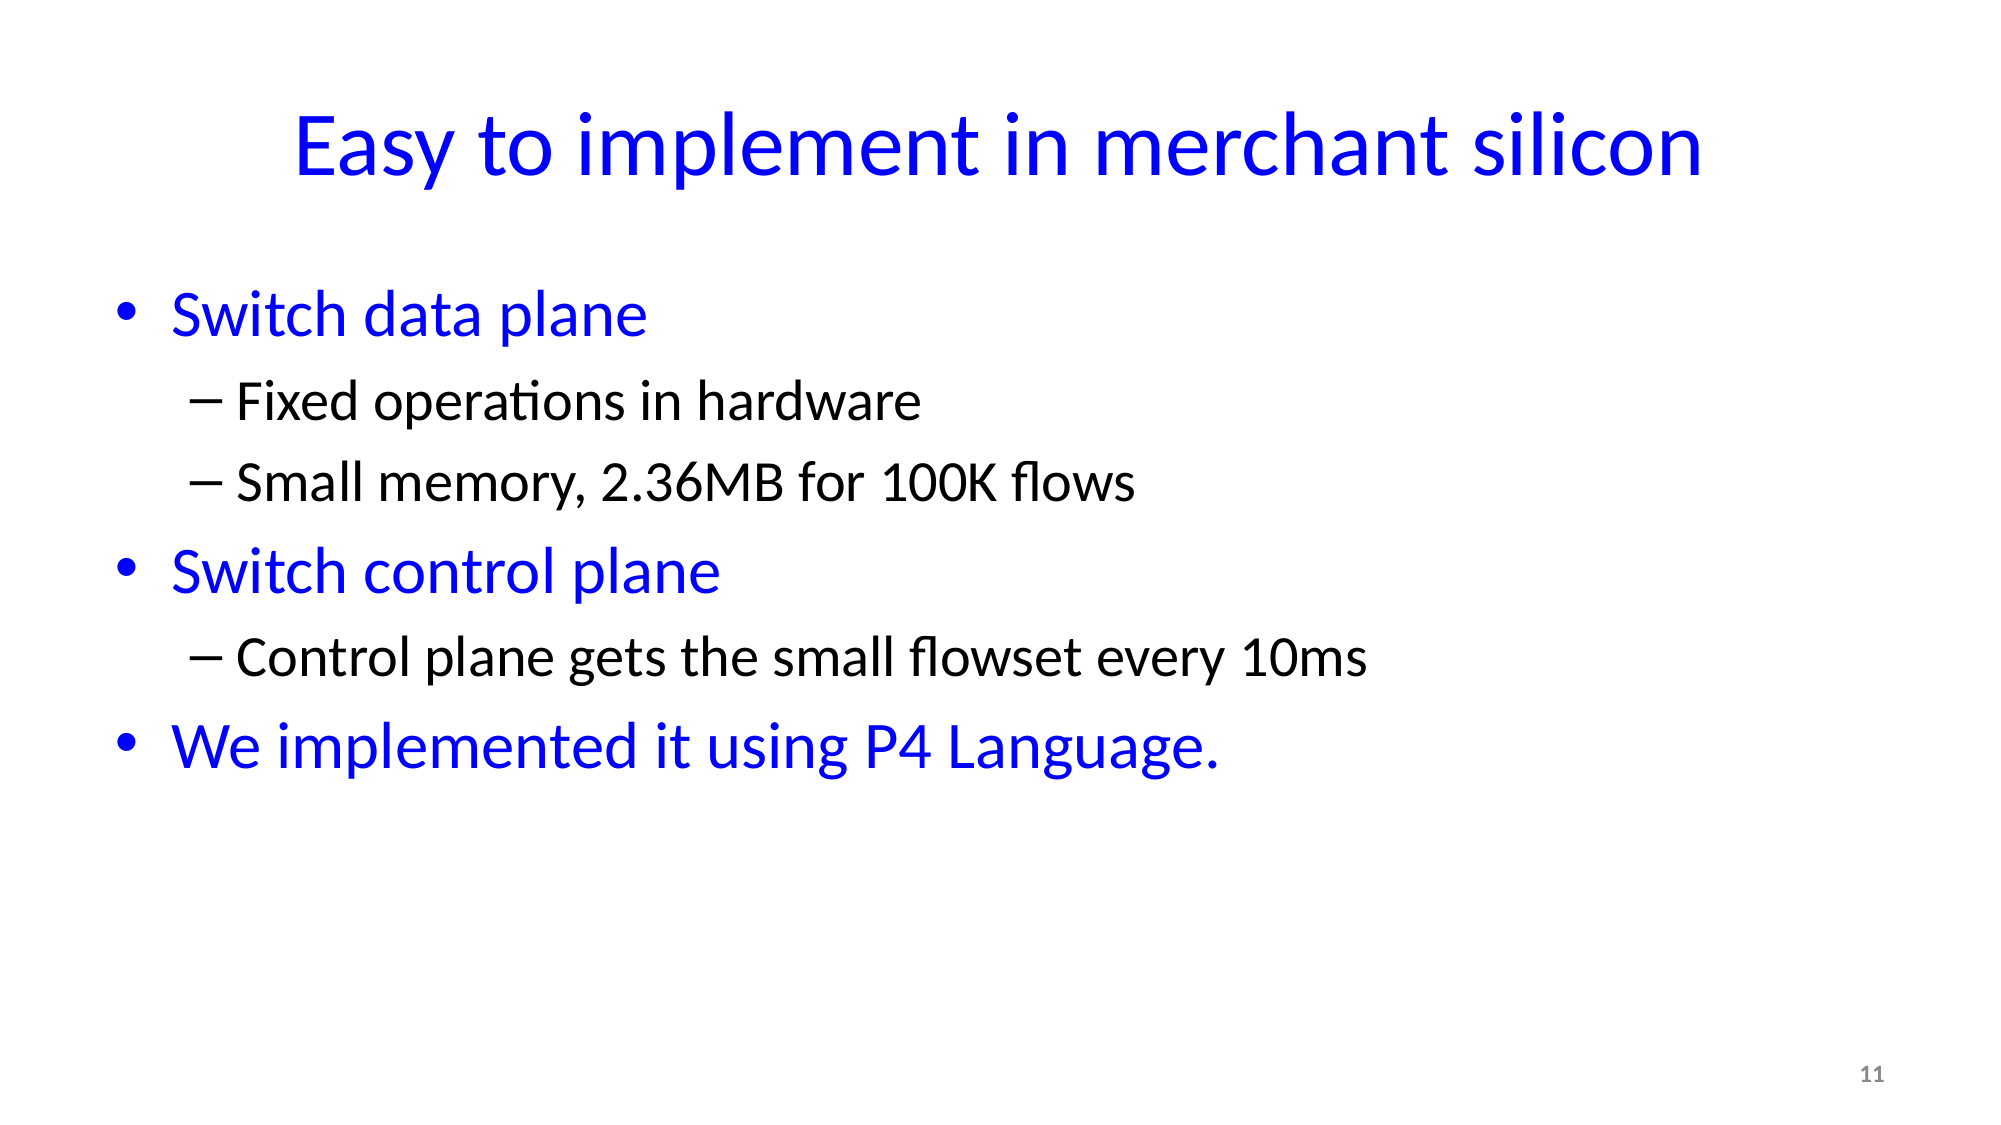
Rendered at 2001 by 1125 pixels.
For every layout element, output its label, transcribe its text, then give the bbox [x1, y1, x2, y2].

slide_number 11 [1433, 1042, 1900, 1103]
title Easy to implement in merchant silicon [99, 44, 1901, 233]
list Switch data plane Fixed operations in hardware Small memory, 2.36MB for 100K flows Switch control plane Control plane gets the small flowset every 10ms We implemented it using P4 Language. [99, 262, 1901, 1006]
